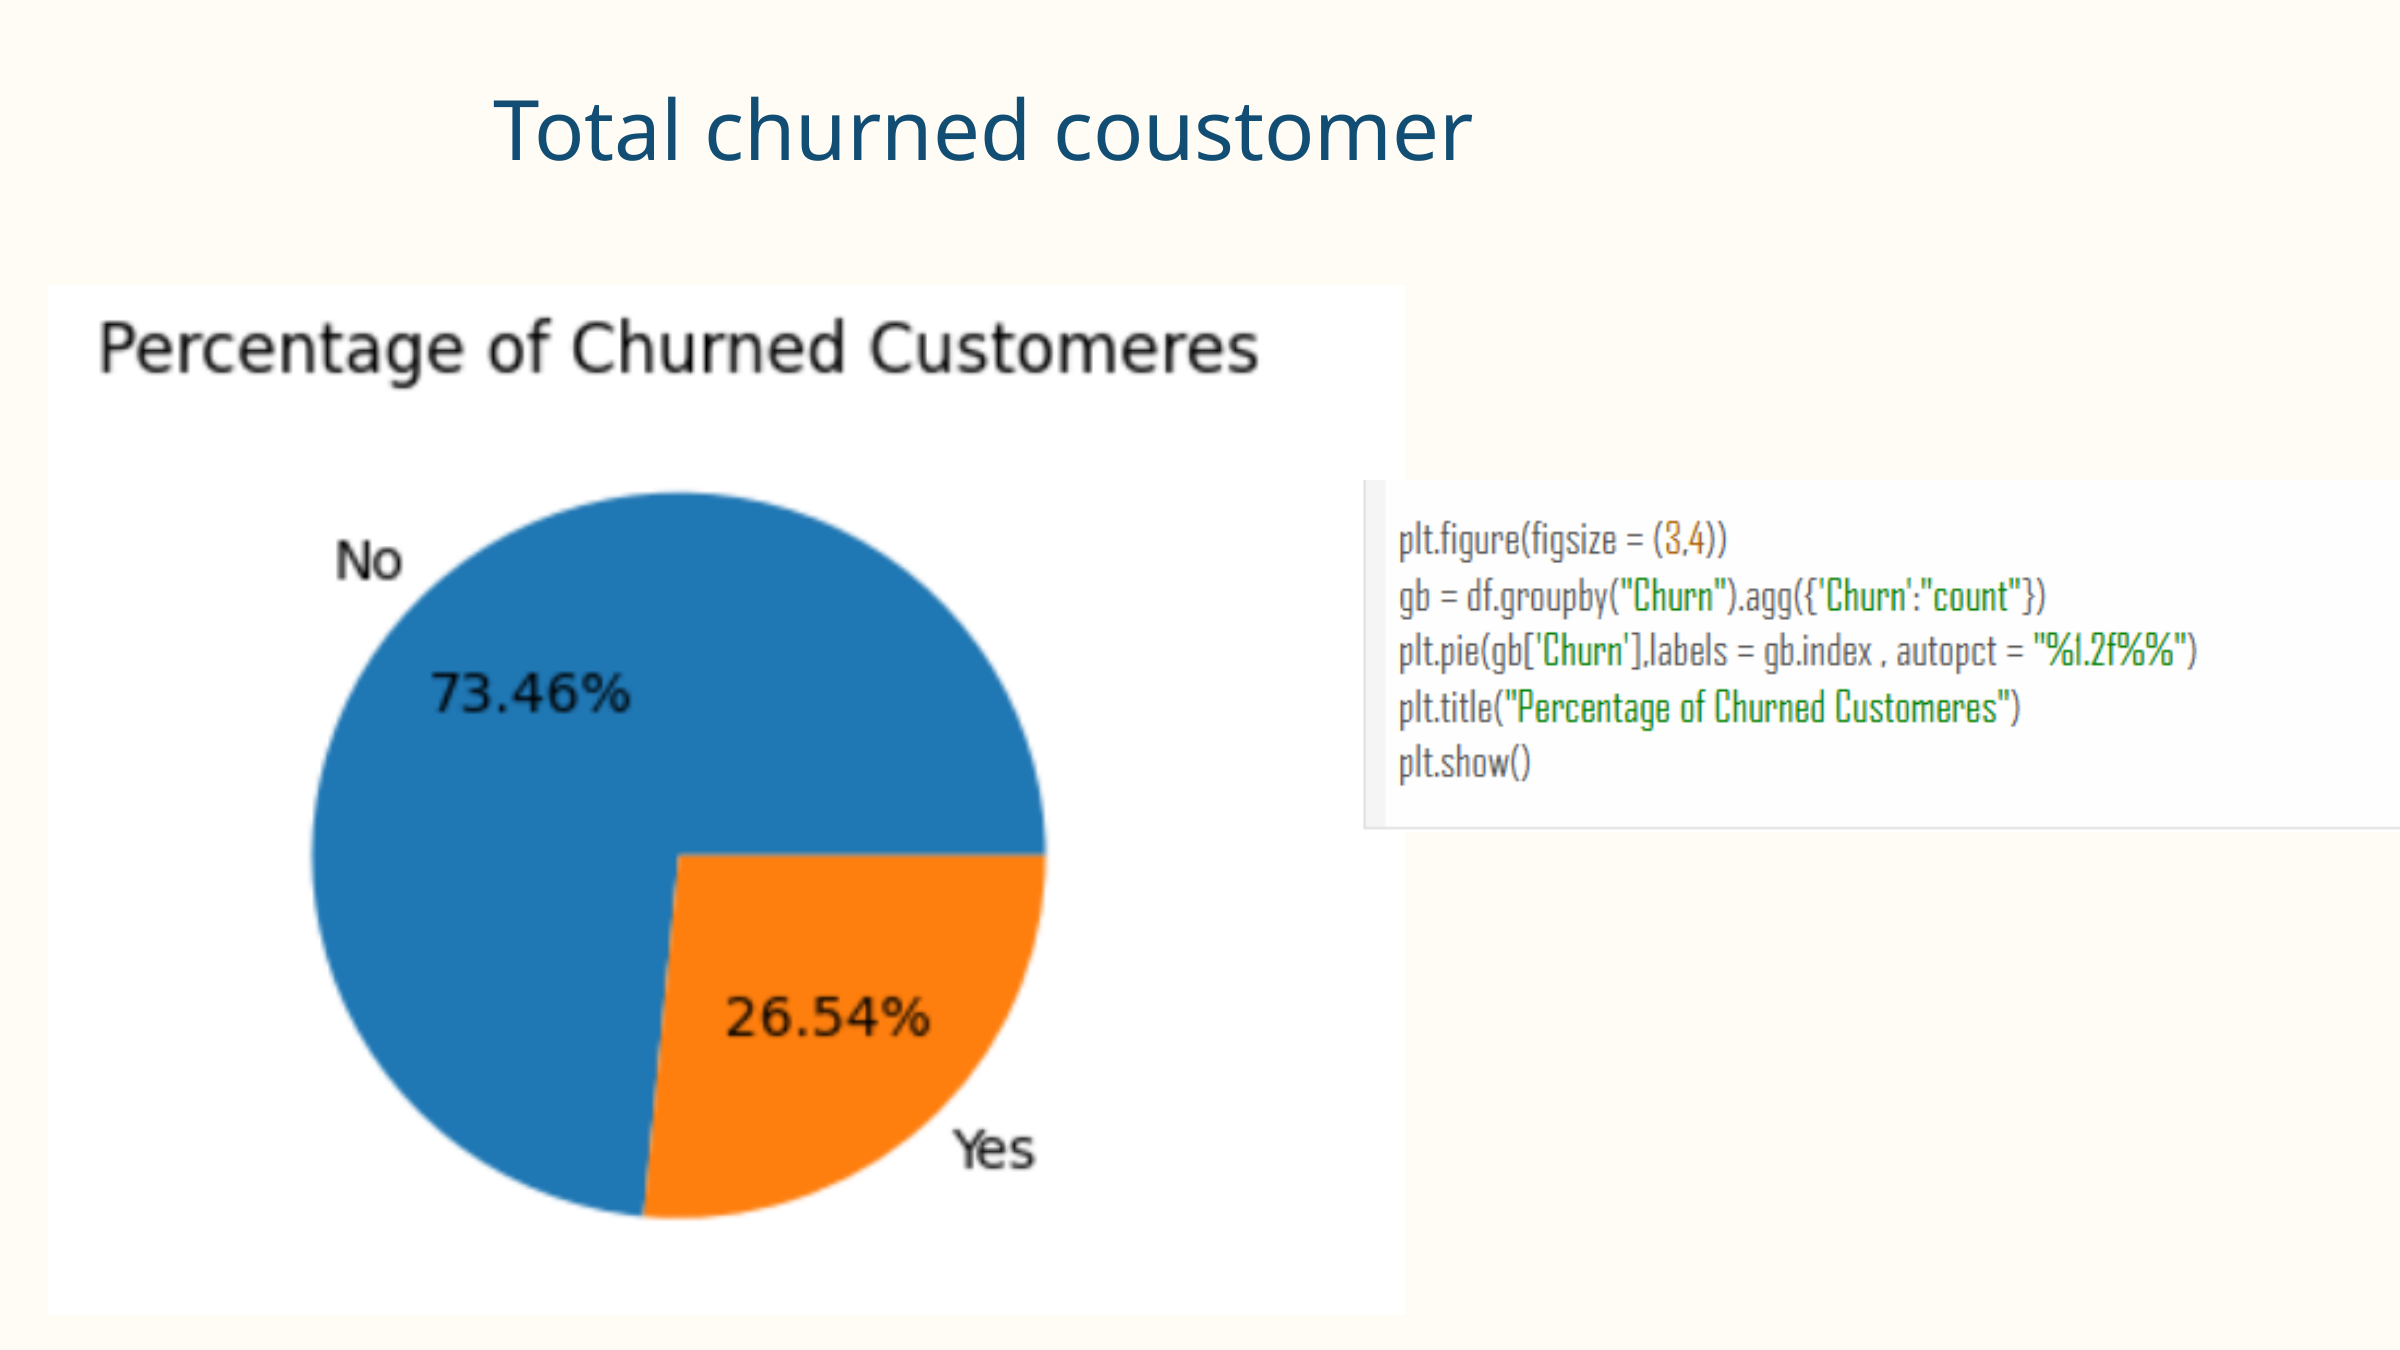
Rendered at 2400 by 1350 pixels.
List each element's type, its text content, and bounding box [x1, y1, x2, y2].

picture [48, 285, 2400, 1315]
text_box Total churned coustomer [479, 69, 2088, 185]
